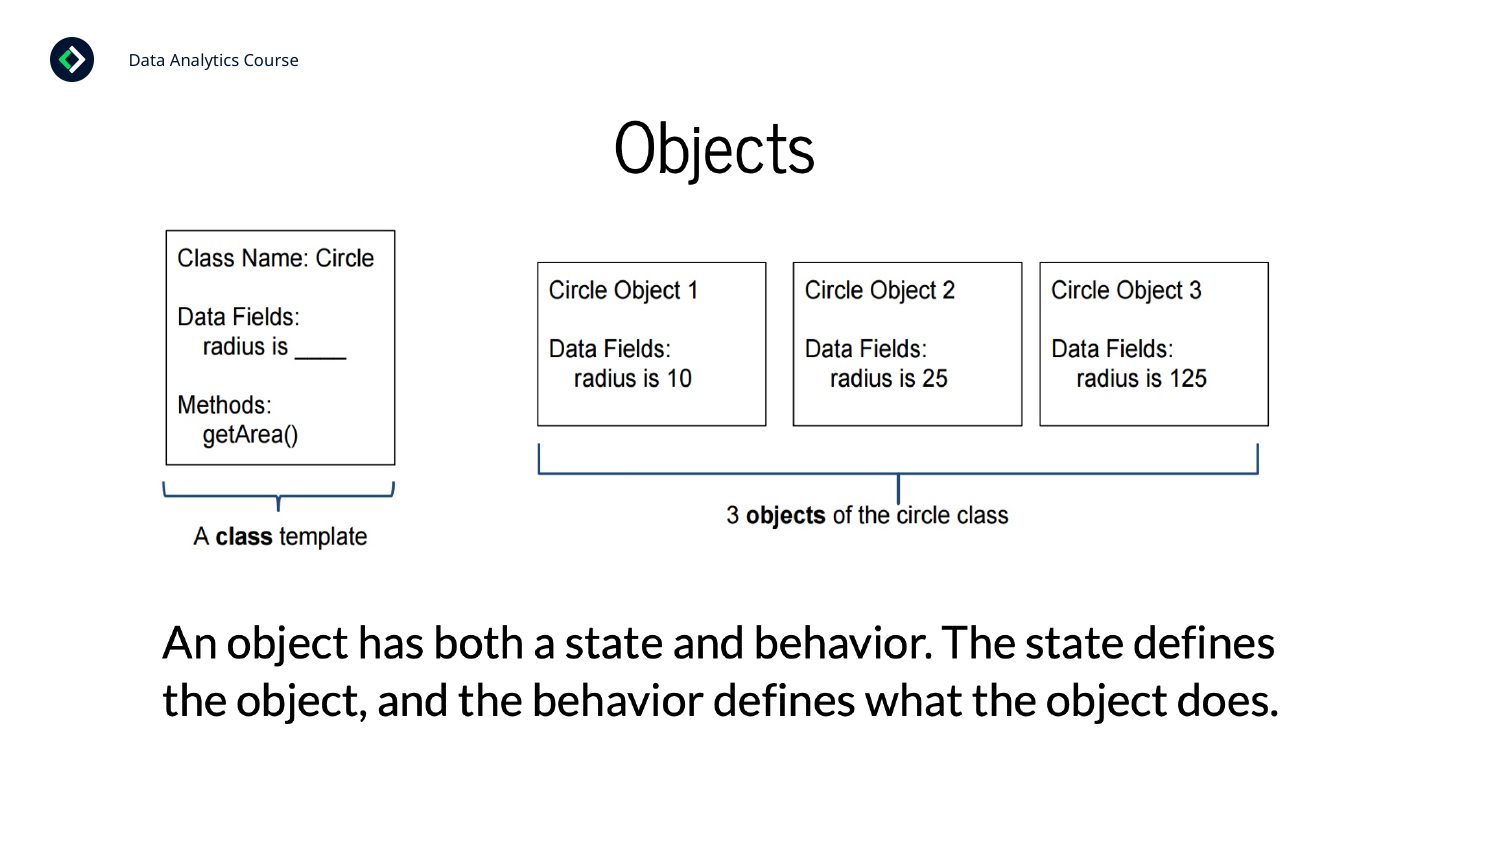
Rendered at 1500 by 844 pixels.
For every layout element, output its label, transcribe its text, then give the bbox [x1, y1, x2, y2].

title Data Analytics Course [113, 32, 590, 86]
picture [148, 105, 1298, 739]
picture [50, 37, 94, 82]
